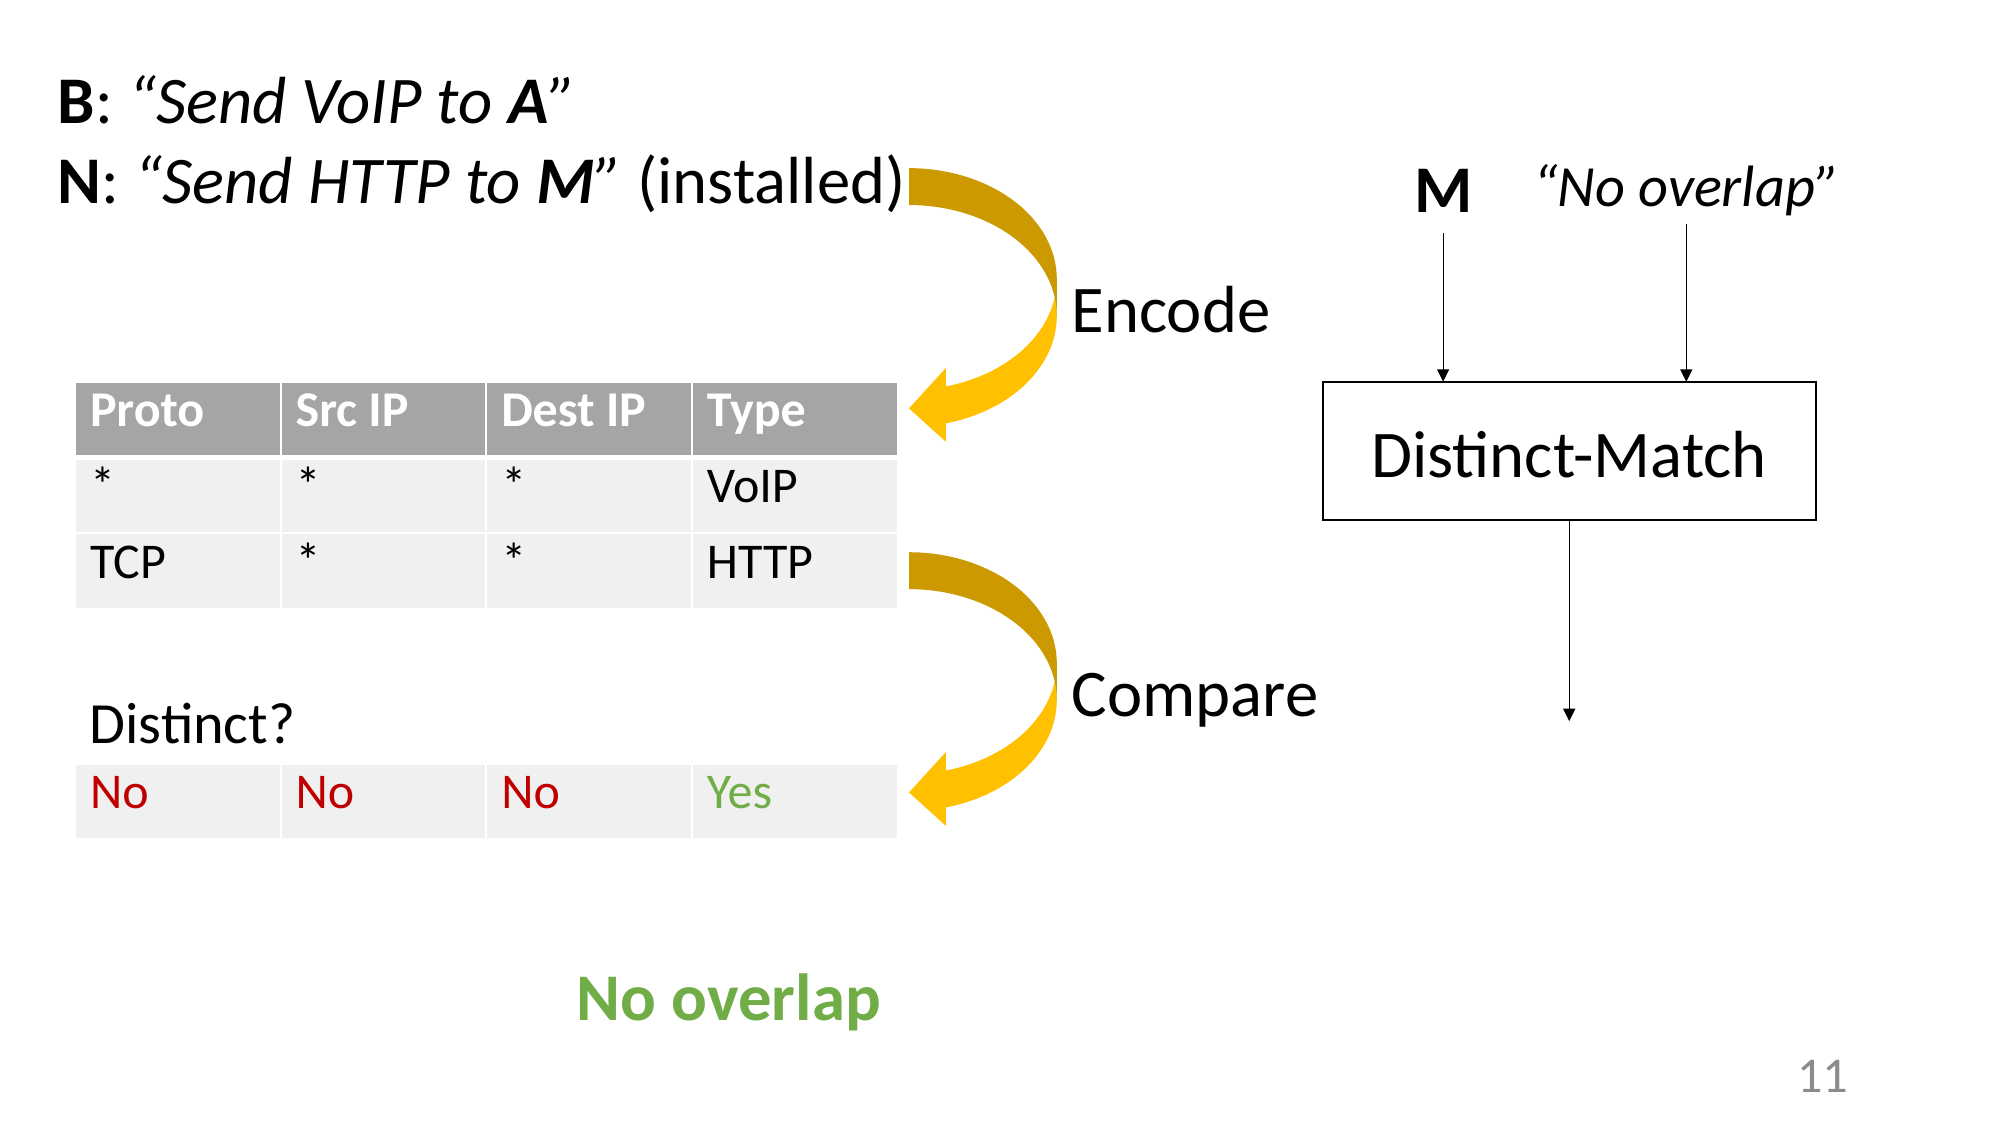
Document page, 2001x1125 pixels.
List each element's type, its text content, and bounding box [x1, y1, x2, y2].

table_cell VoIP [693, 460, 897, 532]
table_header Proto [76, 383, 280, 455]
table_cell TCP [76, 534, 280, 608]
table_header No [282, 765, 485, 838]
text_box No overlap [562, 946, 897, 1041]
table_header Dest IP [487, 383, 691, 455]
table_cell * [487, 534, 691, 608]
table_header No [487, 765, 691, 838]
table_cell * [76, 460, 280, 532]
text_box Distinct? [74, 678, 321, 763]
table_cell * [487, 460, 691, 532]
table_header Yes [693, 765, 897, 838]
table_header Type [693, 383, 897, 455]
table_cell * [282, 460, 485, 532]
text_box Encode [1056, 258, 1335, 354]
table_cell HTTP [693, 534, 897, 608]
text_box [907, 167, 1056, 445]
text_box Distinct-Match [1322, 381, 1817, 521]
text_box M [1365, 138, 1521, 233]
slide_number 11 [1412, 1042, 1863, 1103]
text_box B: “Send VoIP to A” N: “Send HTTP to M” (installed) [43, 49, 1109, 225]
text_box [907, 551, 1056, 829]
text_box Compare [1056, 642, 1335, 738]
table_header Src IP [282, 383, 485, 455]
table_cell * [282, 534, 485, 608]
table_header No [76, 765, 280, 838]
text_box “No overlap” [1506, 140, 1866, 226]
